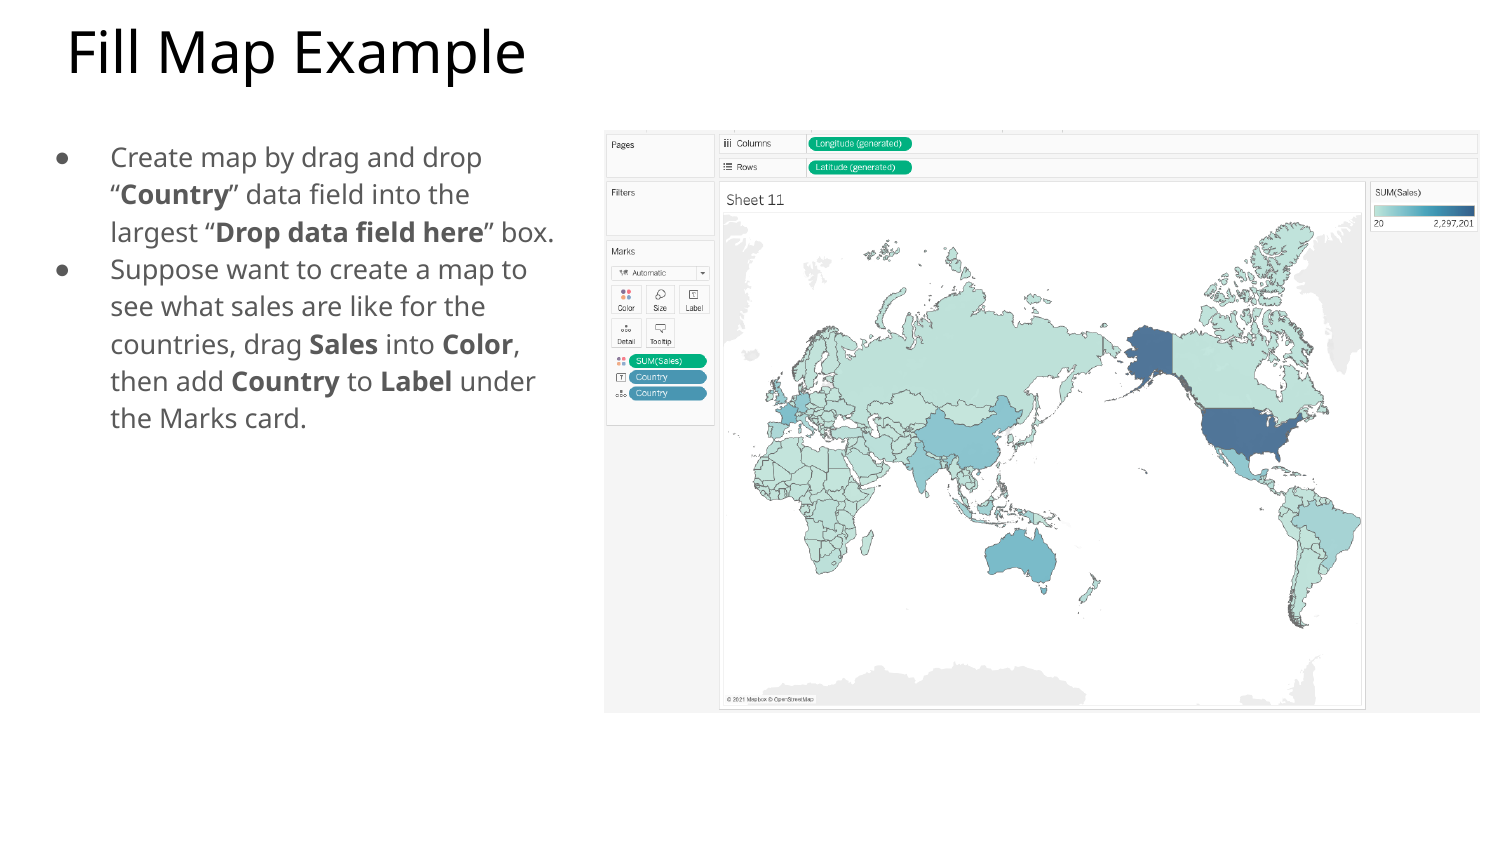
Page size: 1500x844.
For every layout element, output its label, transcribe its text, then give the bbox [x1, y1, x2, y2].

list Create map by drag and drop “Country” data field into the largest “Drop data field here” box. Suppose want to create a map to see what sales are like for the countries, drag Sales into Color, then add Country to Label under the Marks card. [20, 120, 577, 682]
title Fill Map Example [51, 0, 1449, 95]
picture [603, 130, 1480, 714]
